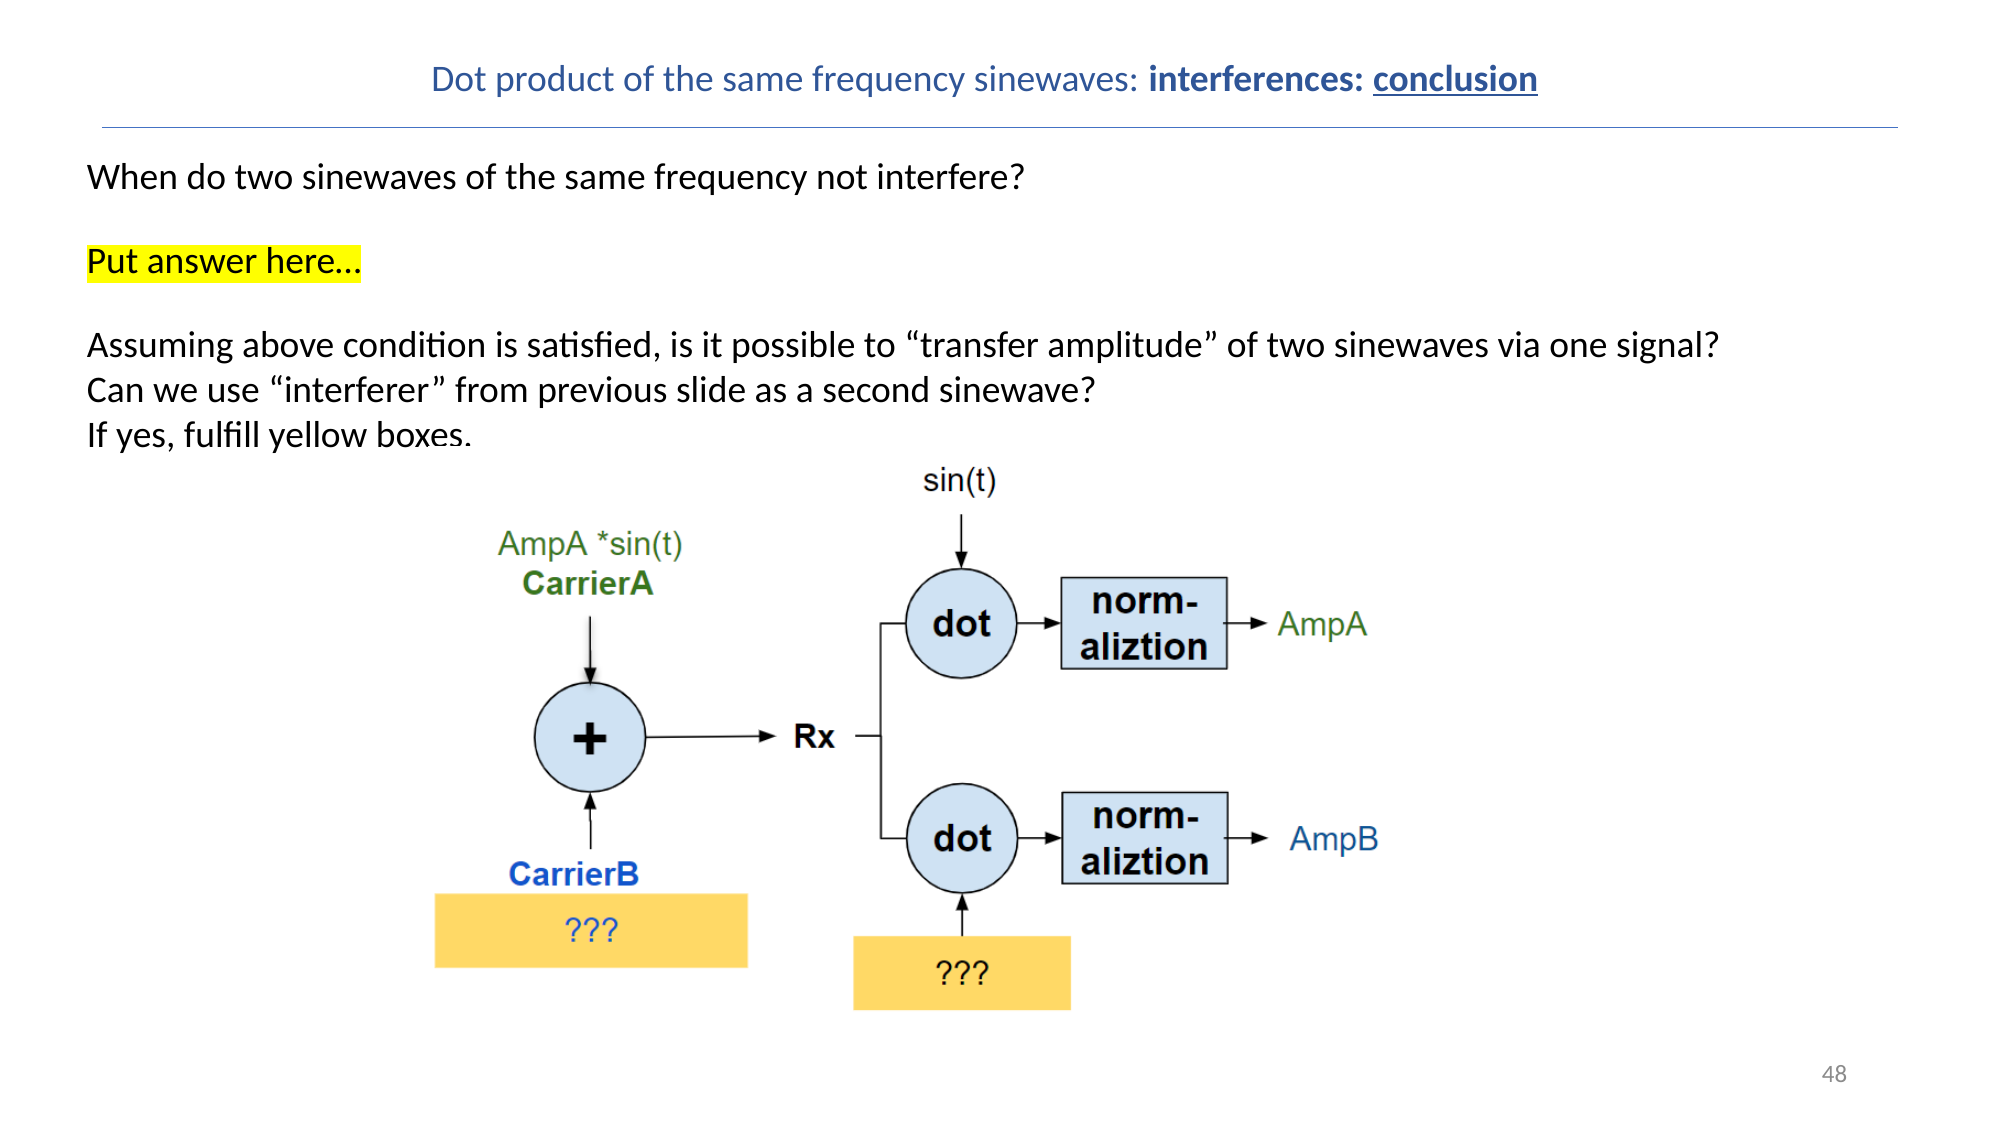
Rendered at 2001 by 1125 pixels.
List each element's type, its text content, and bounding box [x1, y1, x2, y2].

text_box Assuming above condition is satisfied, is it possible to “transfer amplitude” of two sinewaves via one signal? Can we use “interferer” from previous slide as a second sinewave? If yes, fulfill yellow boxes. [72, 312, 1884, 463]
text_box Dot product of the same frequency sinewaves: interferences: conclusion [72, 46, 1898, 106]
text_box Put answer here… [72, 228, 1407, 289]
picture [428, 446, 1385, 1020]
text_box When do two sinewaves of the same frequency not interfere? [72, 144, 1698, 205]
slide_number 48 [1412, 1042, 1863, 1103]
